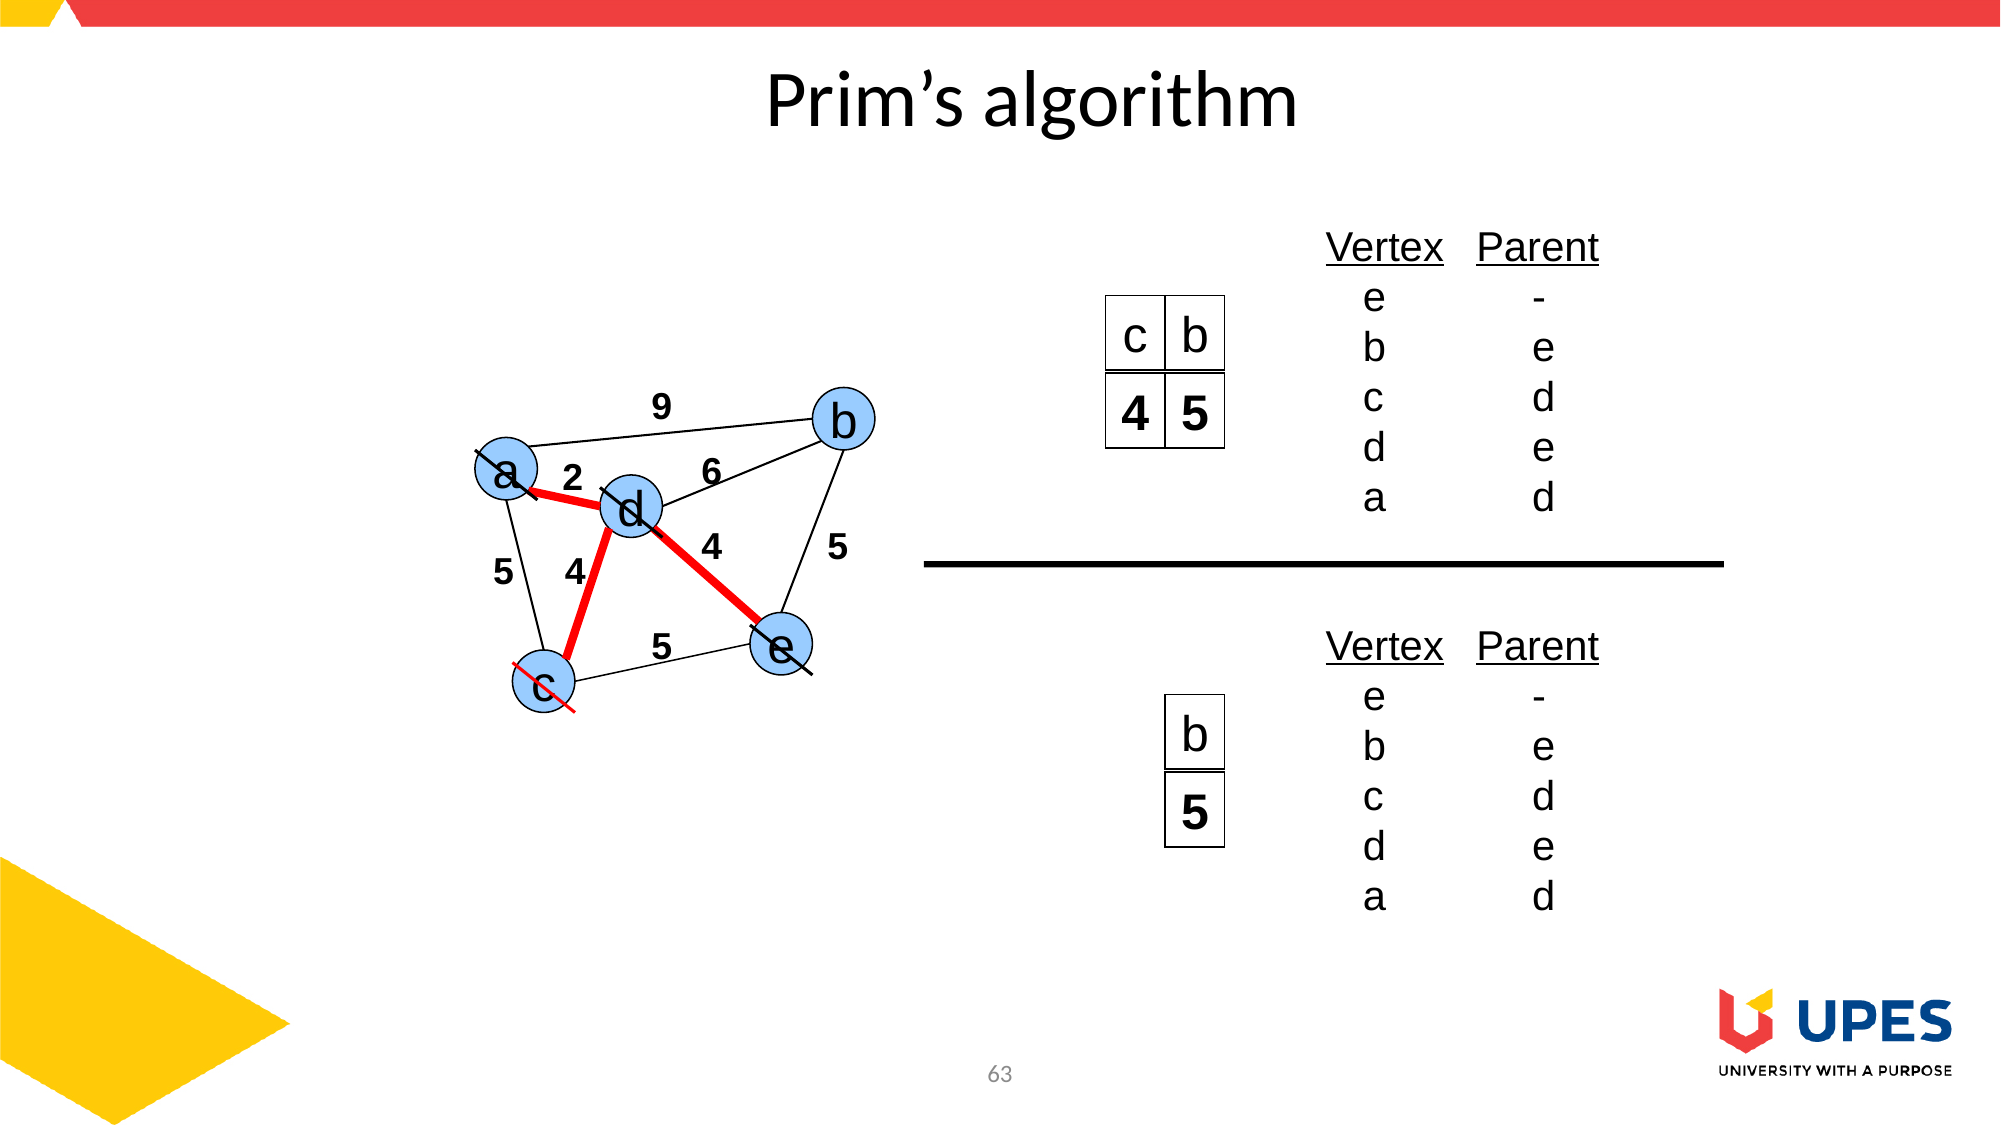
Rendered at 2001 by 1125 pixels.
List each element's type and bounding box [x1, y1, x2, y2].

text_box [1105, 211, 1615, 528]
title [316, 37, 1750, 150]
picture [0, 0, 2001, 1125]
footer [683, 1042, 1317, 1103]
text_box [474, 374, 875, 713]
text_box [1164, 610, 1615, 927]
